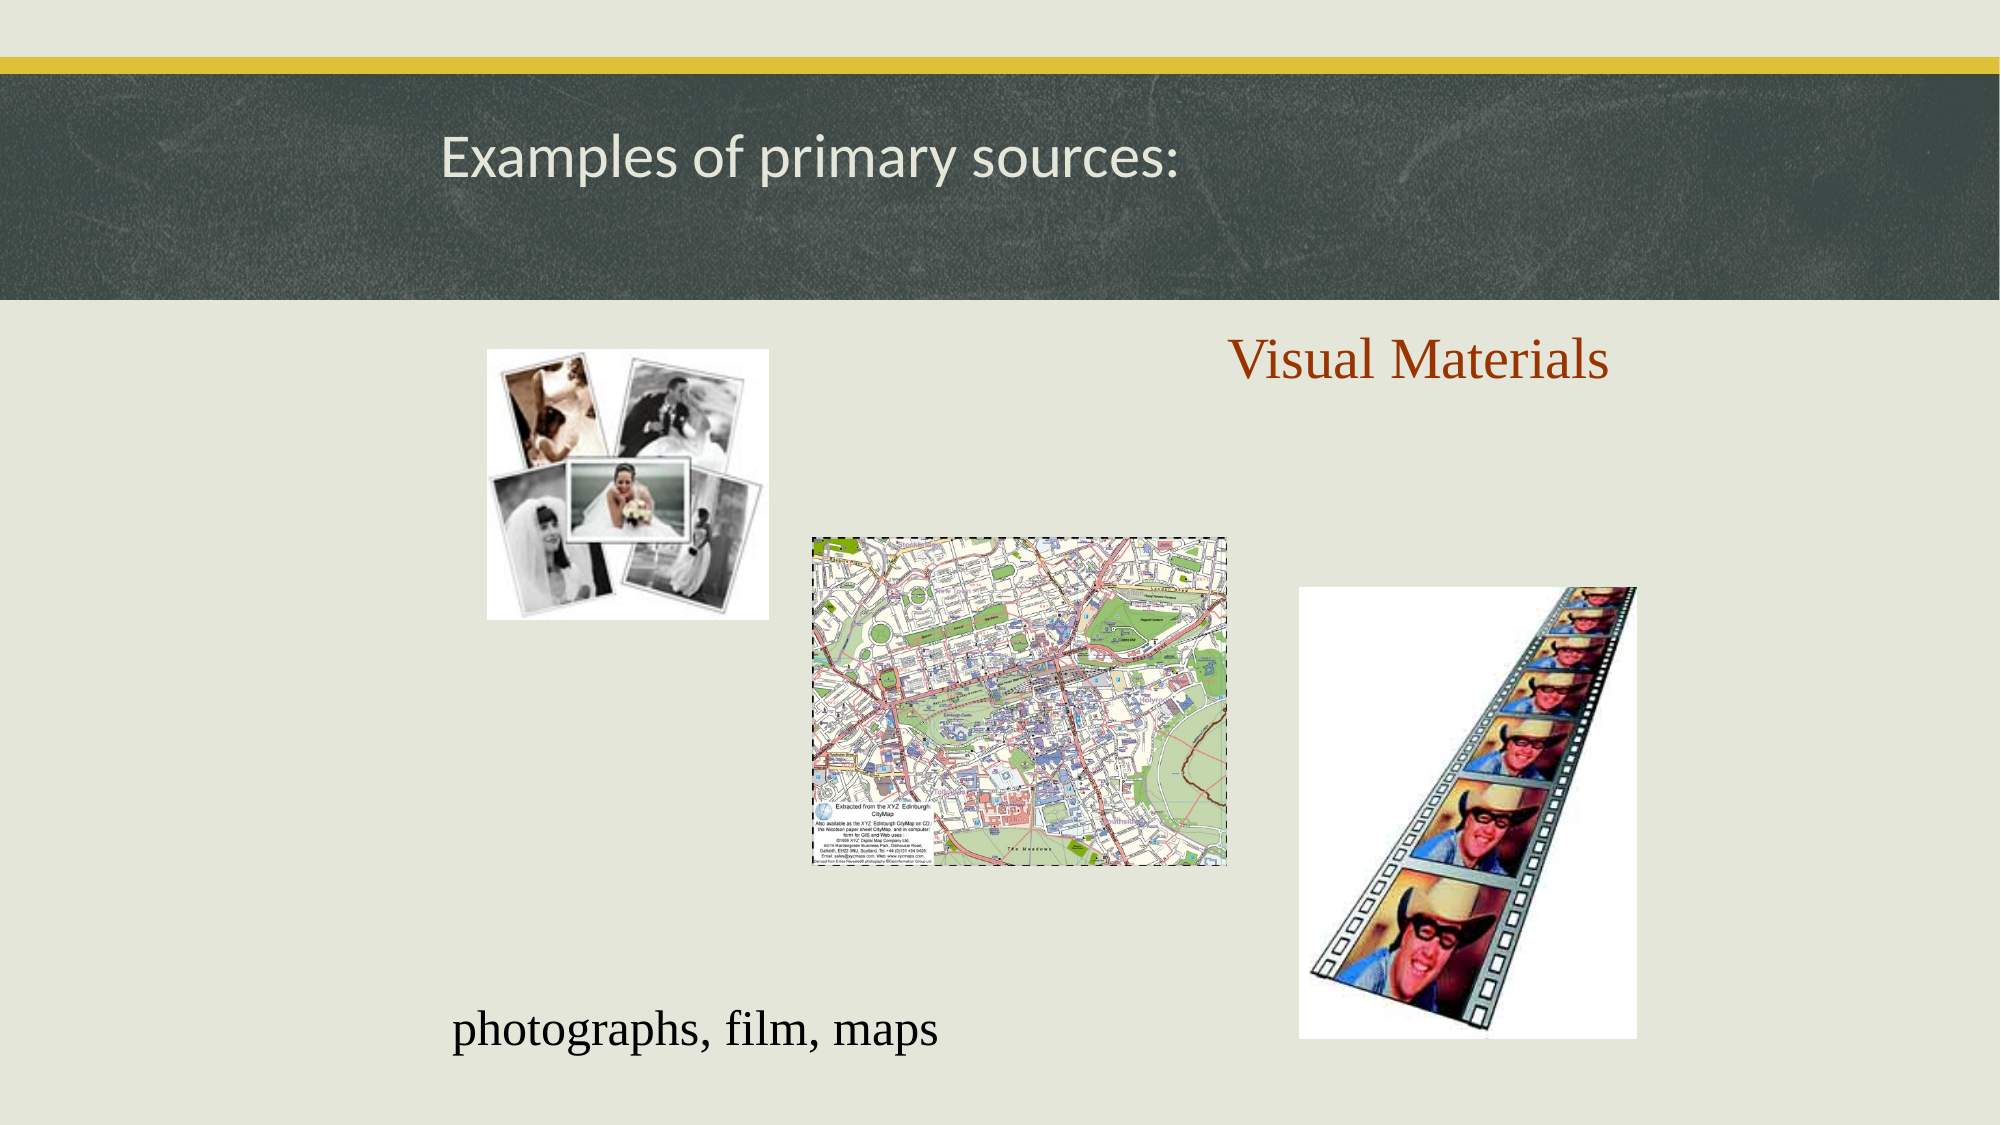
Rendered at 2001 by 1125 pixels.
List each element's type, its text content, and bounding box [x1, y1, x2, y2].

picture [1299, 587, 1637, 1039]
picture [812, 537, 1227, 866]
picture [0, 74, 2000, 300]
picture [487, 349, 769, 621]
text_box Visual Materials [1175, 312, 1663, 398]
title Examples of primary sources: [425, 62, 1700, 250]
text_box photographs, film, maps [437, 987, 1038, 1063]
